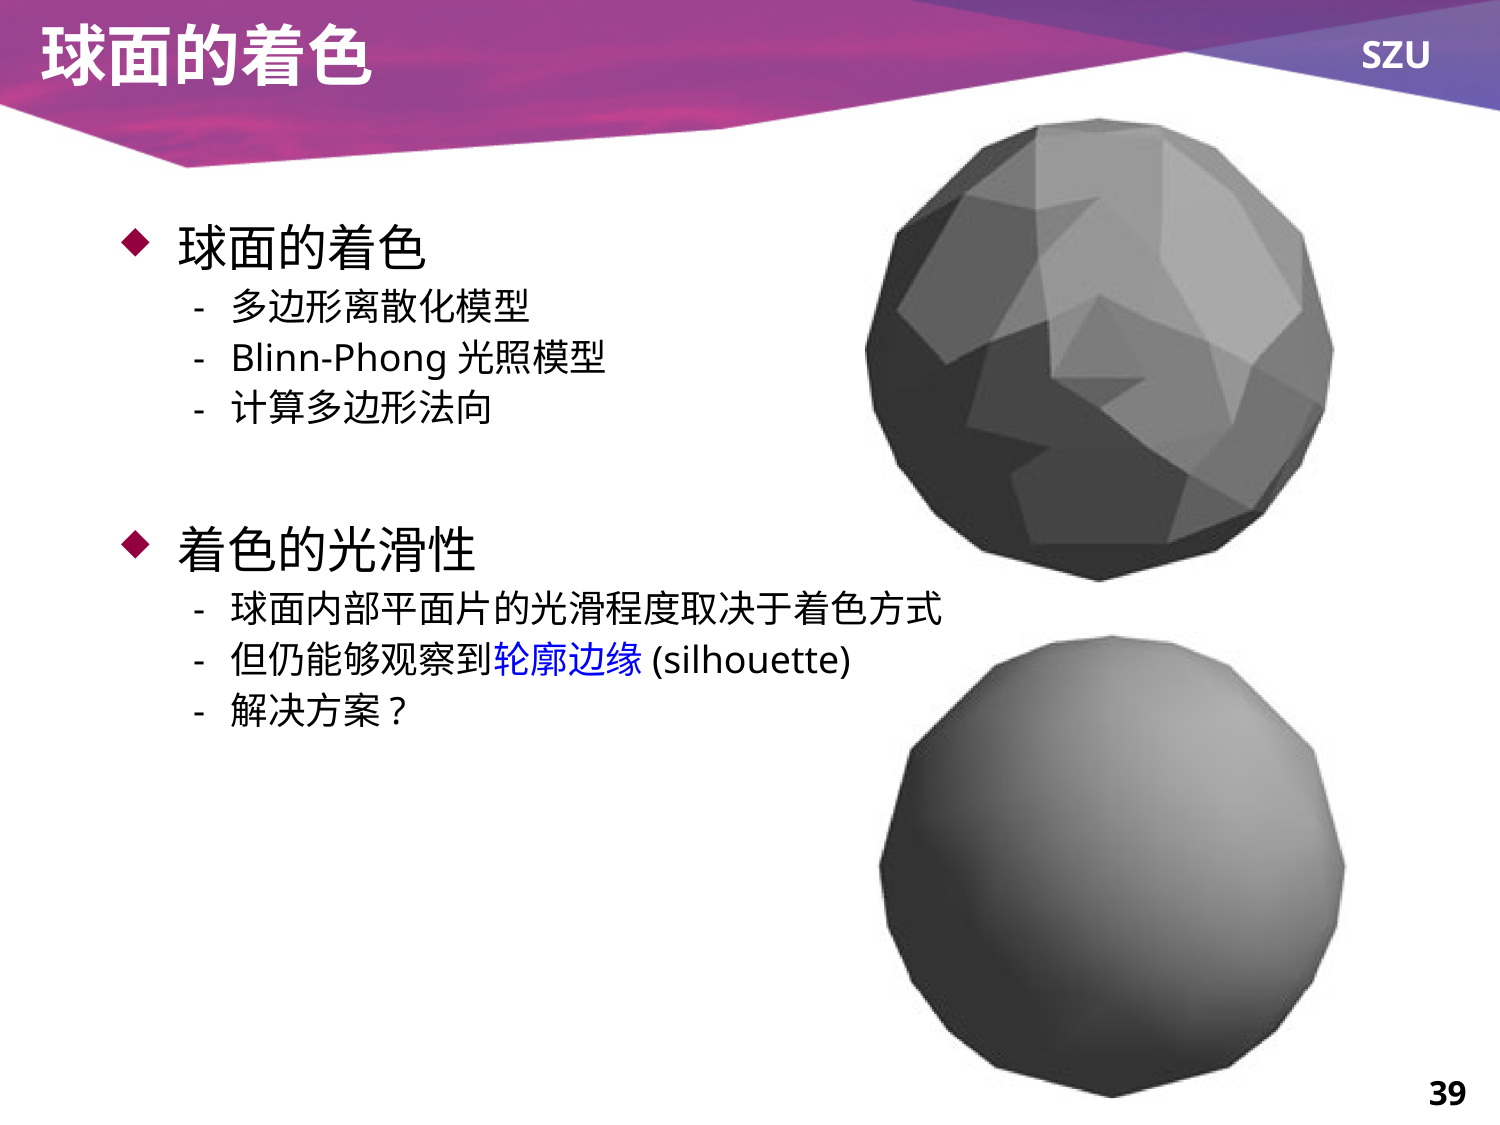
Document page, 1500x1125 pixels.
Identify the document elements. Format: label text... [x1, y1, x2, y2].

title 球面的着色 [25, 15, 1320, 104]
picture [0, 0, 1500, 1125]
slide_number 39 [1384, 1065, 1500, 1125]
list 球面的着色 多边形离散化模型 Blinn-Phong光照模型 计算多边形法向 着色的光滑性 球面内部平面片的光滑程度取决于着色方式 但仍能够观察到轮廓边缘(silhouette) 解决方案? [103, 216, 1397, 930]
